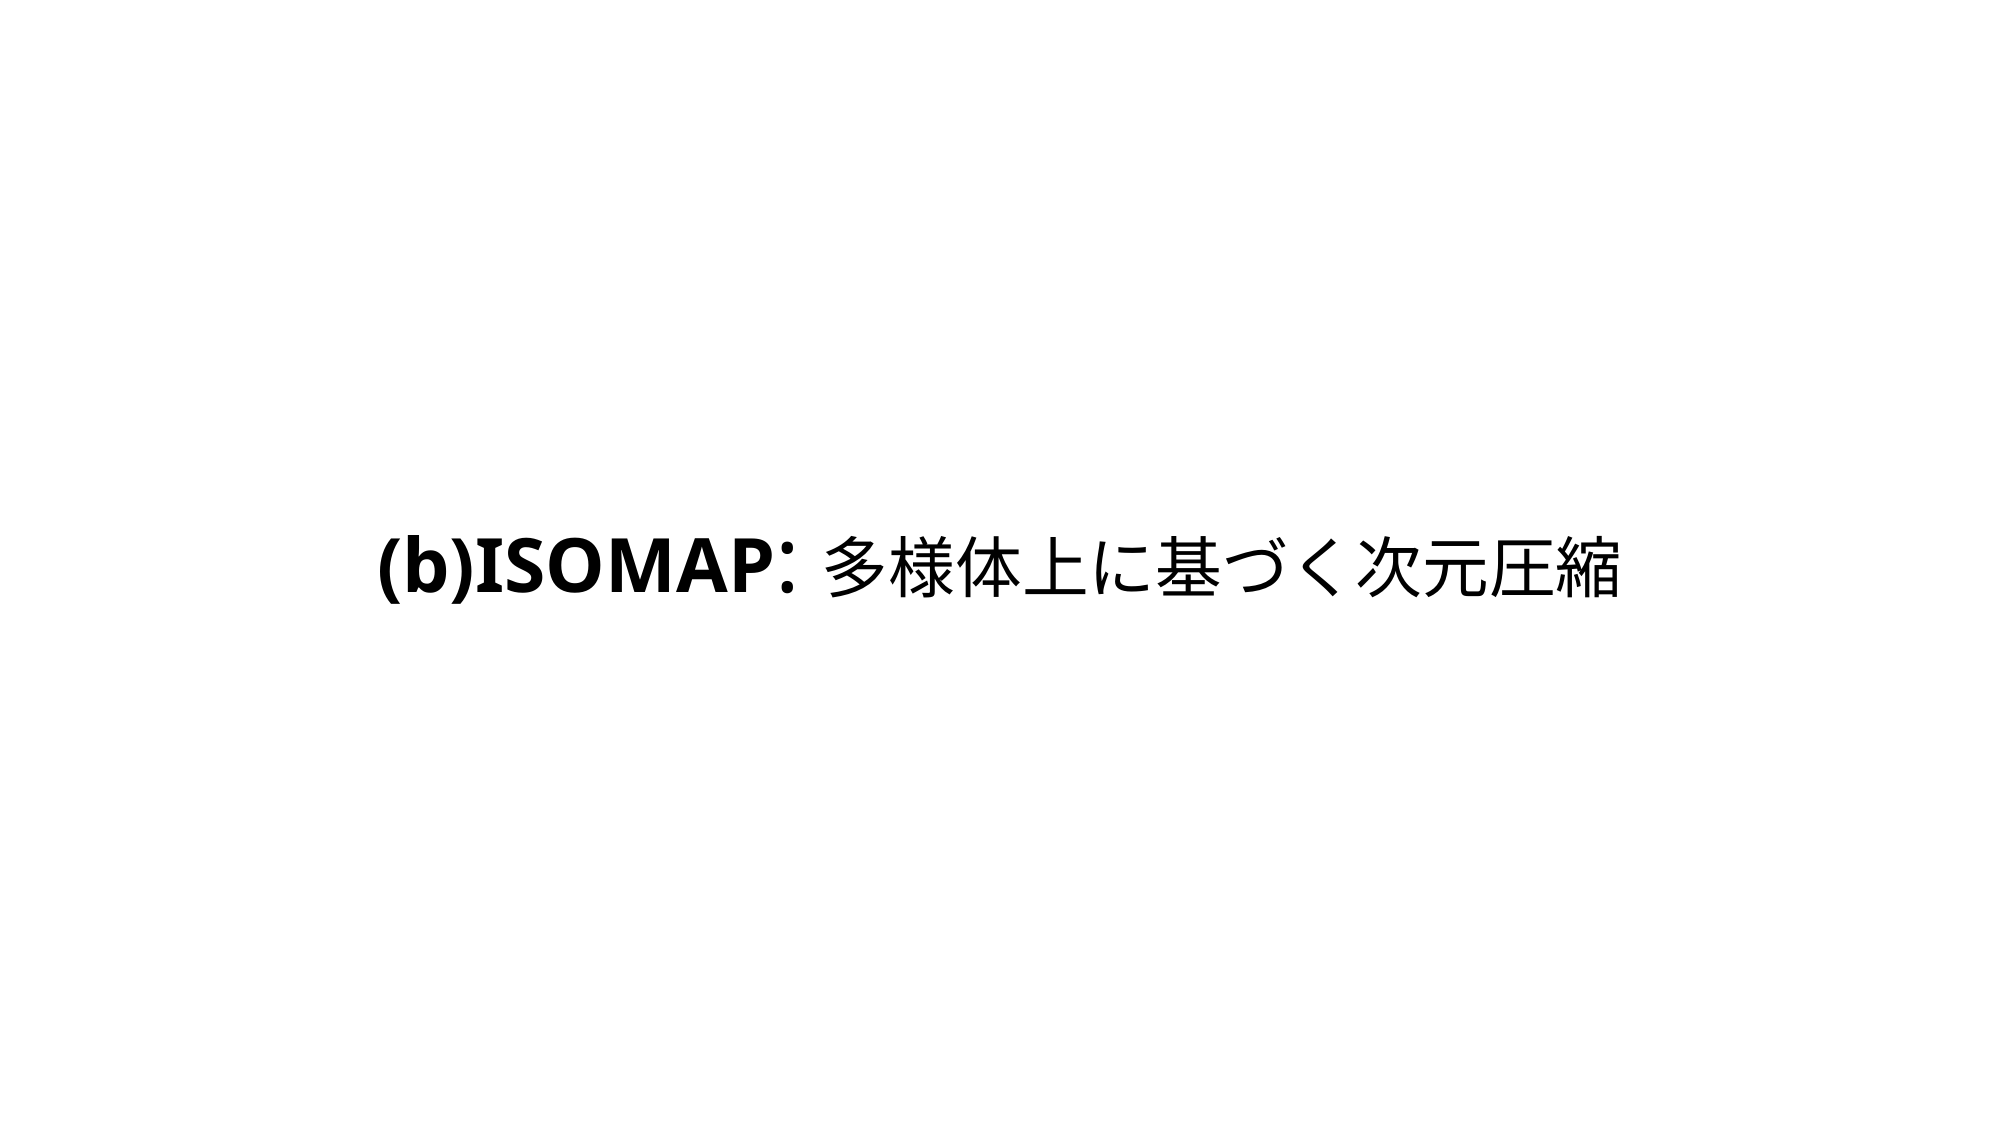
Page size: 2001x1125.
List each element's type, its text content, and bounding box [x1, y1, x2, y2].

title (b)ISOMAP:多様体上に基づく次元圧縮 [137, 453, 1863, 672]
